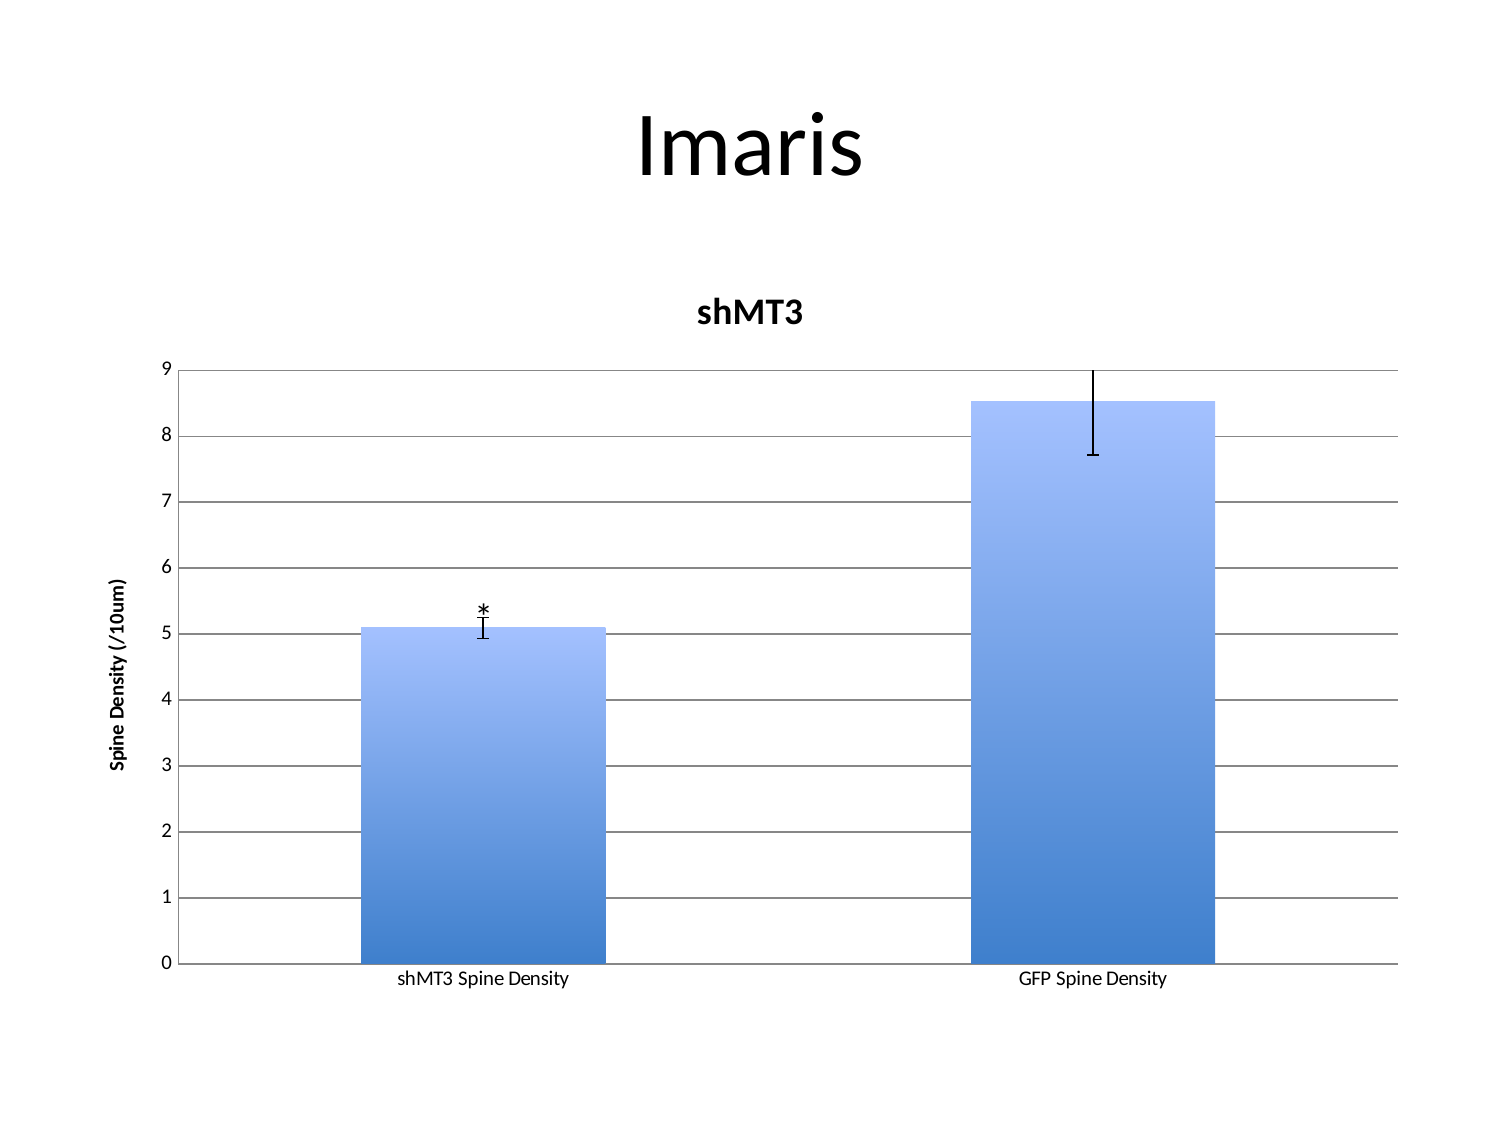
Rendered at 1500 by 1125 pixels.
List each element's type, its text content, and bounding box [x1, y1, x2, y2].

title Imaris [75, 45, 1425, 233]
chart [74, 262, 1426, 1006]
